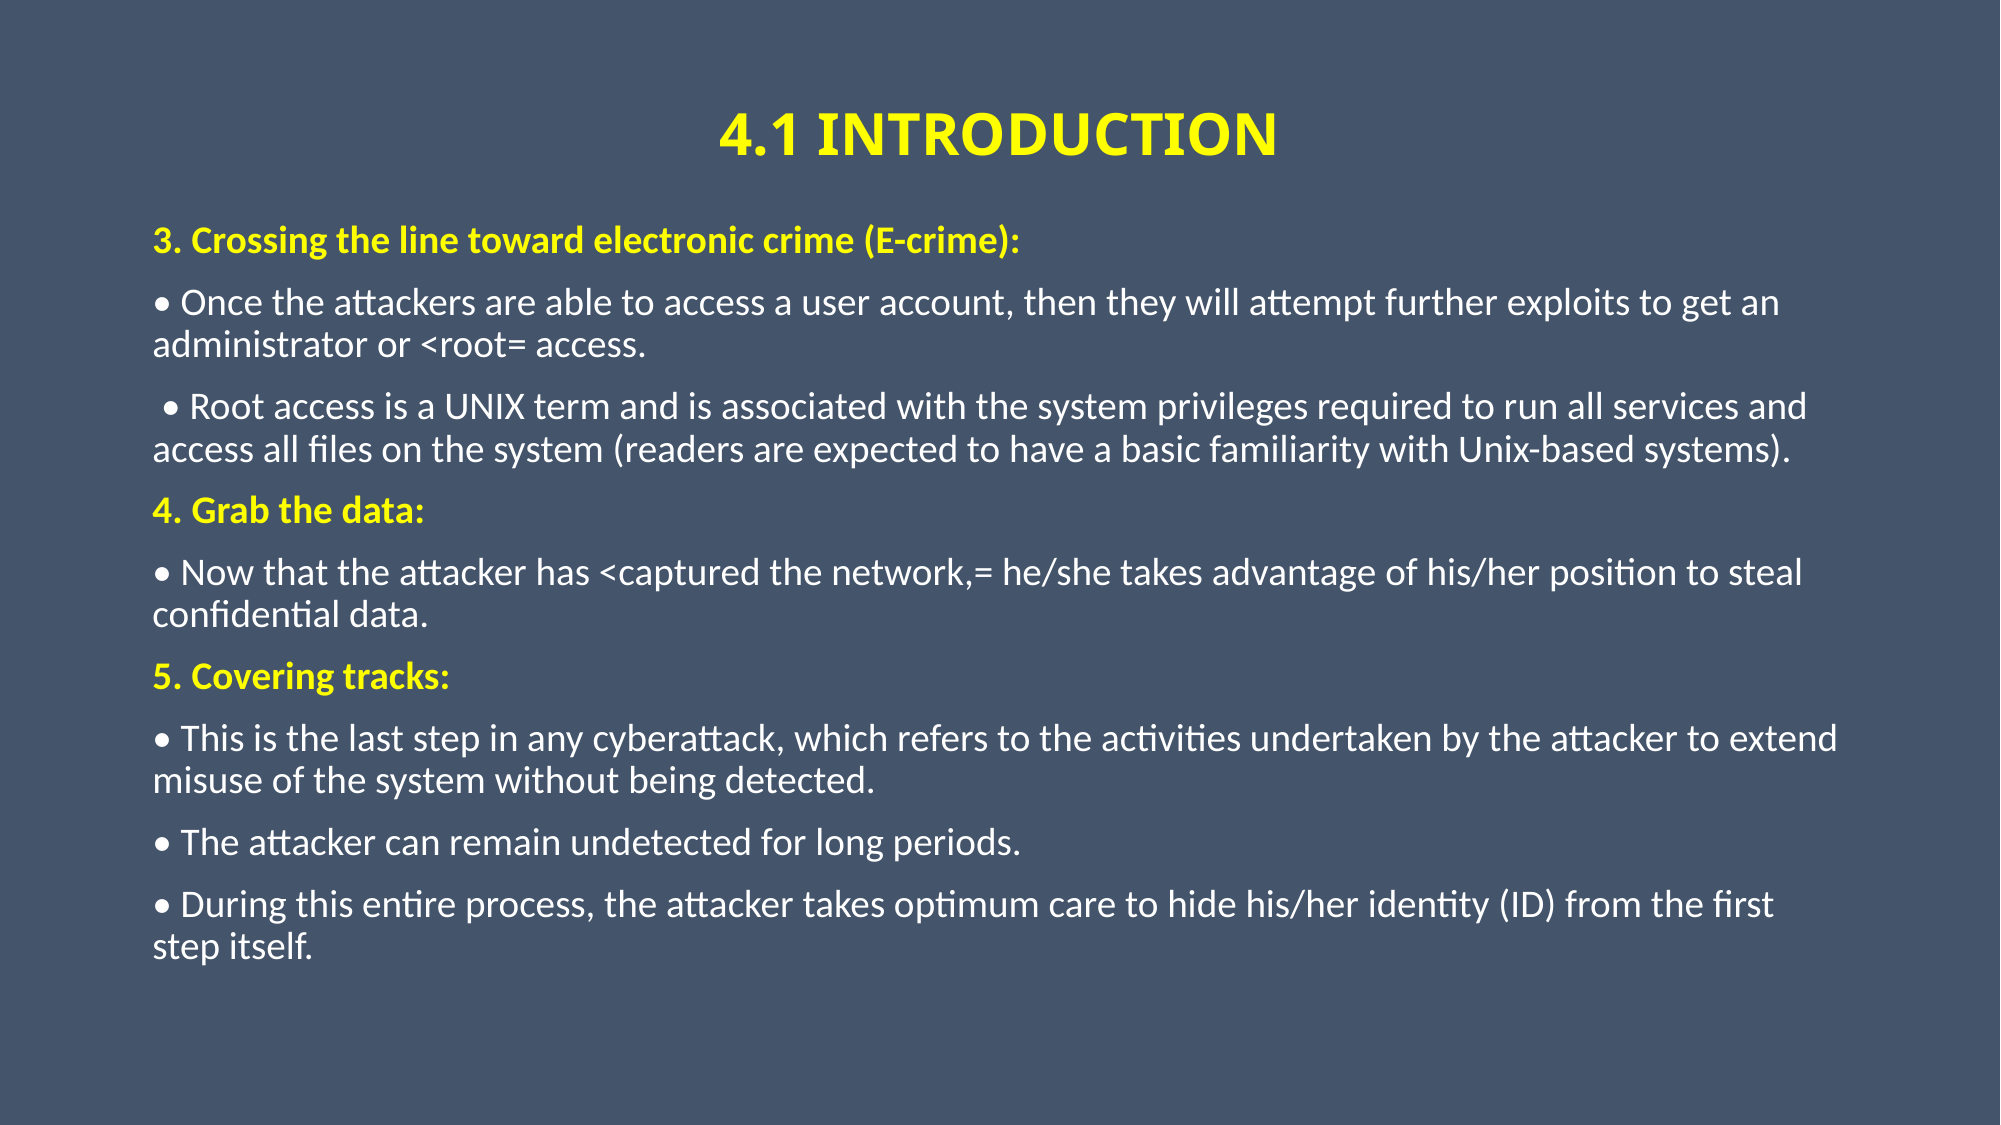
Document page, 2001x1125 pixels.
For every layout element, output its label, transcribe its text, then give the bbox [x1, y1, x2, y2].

list 3. Crossing the line toward electronic crime (E-crime): • Once the attackers are able to access a user account, then they will attempt further exploits to get an administrator or <root= access. • Root access is a UNIX term and is associated with the system privileges required to run all services and access all files on the system (readers are expected to have a basic familiarity with Unix-based systems). 4. Grab the data: • Now that the attacker has <captured the network,= he/she takes advantage of his/her position to steal confidential data. 5. Covering tracks: • This is the last step in any cyberattack, which refers to the activities undertaken by the attacker to extend misuse of the system without being detected. • The attacker can remain undetected for long periods. • During this entire process, the attacker takes optimum care to hide his/her identity (ID) from the first step itself. [137, 212, 1863, 1014]
title 4.1 INTRODUCTION [137, 59, 1863, 212]
